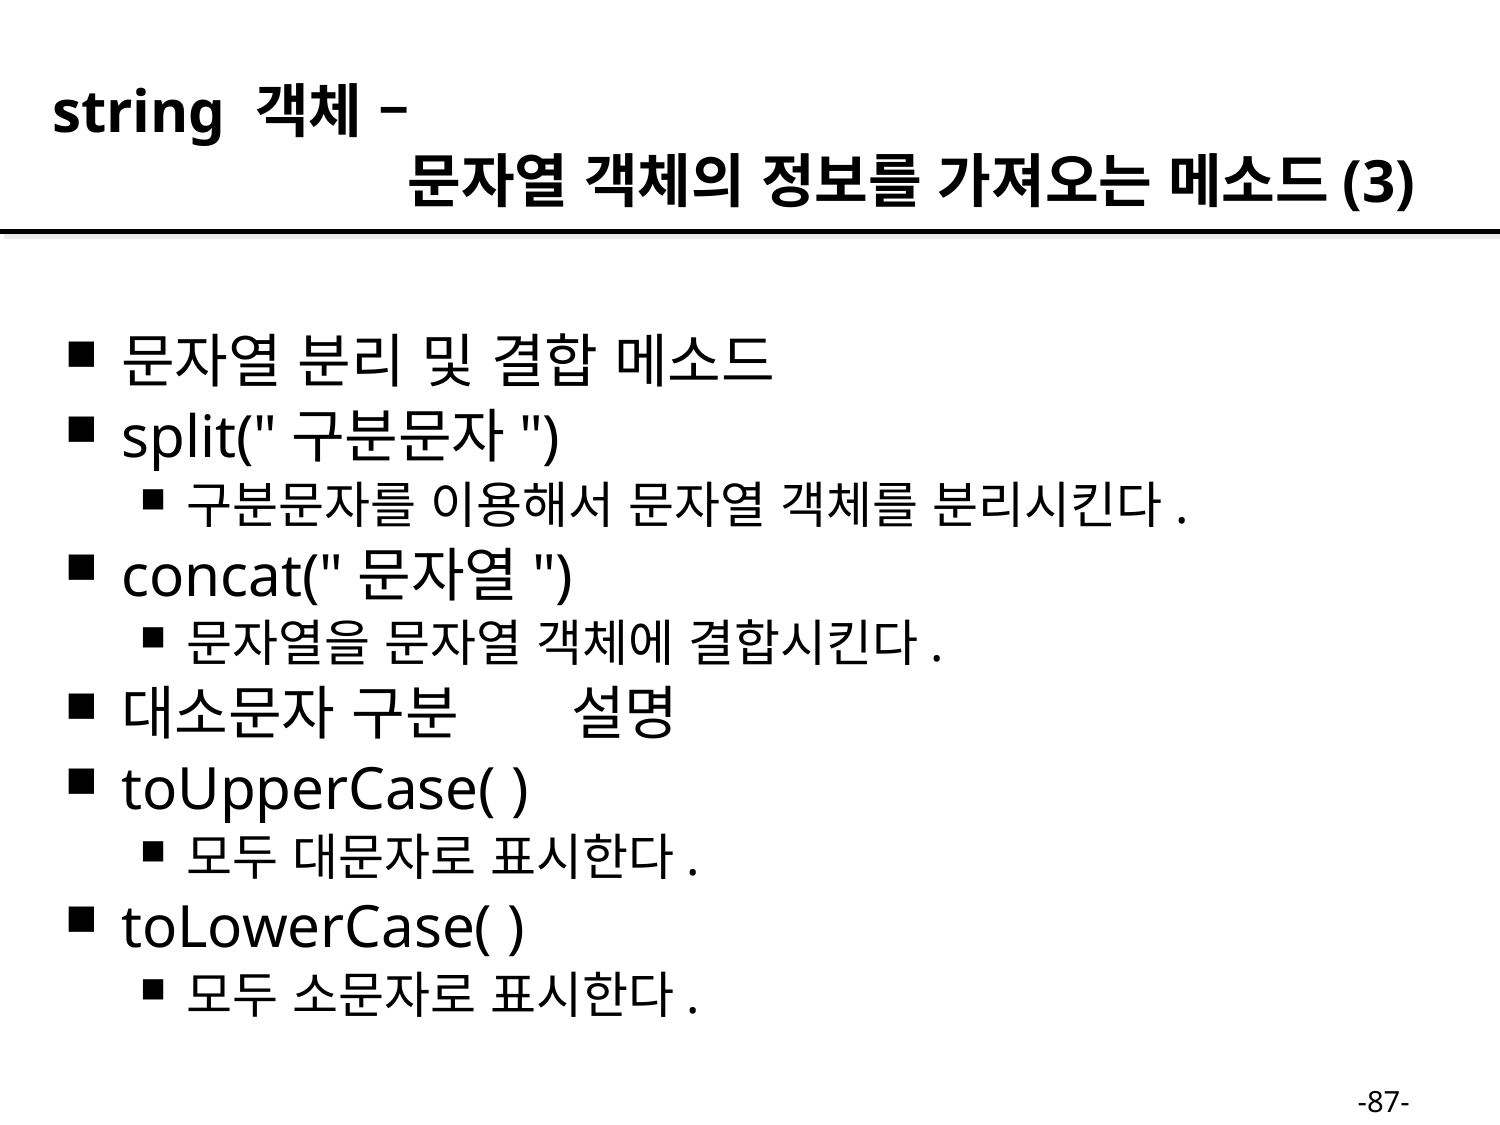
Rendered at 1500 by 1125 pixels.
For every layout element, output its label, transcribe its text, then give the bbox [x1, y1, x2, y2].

text_box string 객체 – 문자열 객체의 정보를 가져오는 메소드(3) [37, 66, 1500, 221]
list 문자열 분리 및 결합 메소드 split("구분문자") 구분문자를 이용해서 문자열 객체를 분리시킨다. concat("문자열") 문자열을 문자열 객체에 결합시킨다. 대소문자 구분 설명 toUpperCase( ) 모두 대문자로 표시한다. toLowerCase( ) 모두 소문자로 표시한다. [50, 324, 1450, 1075]
slide_number -87- [1074, 1075, 1425, 1125]
